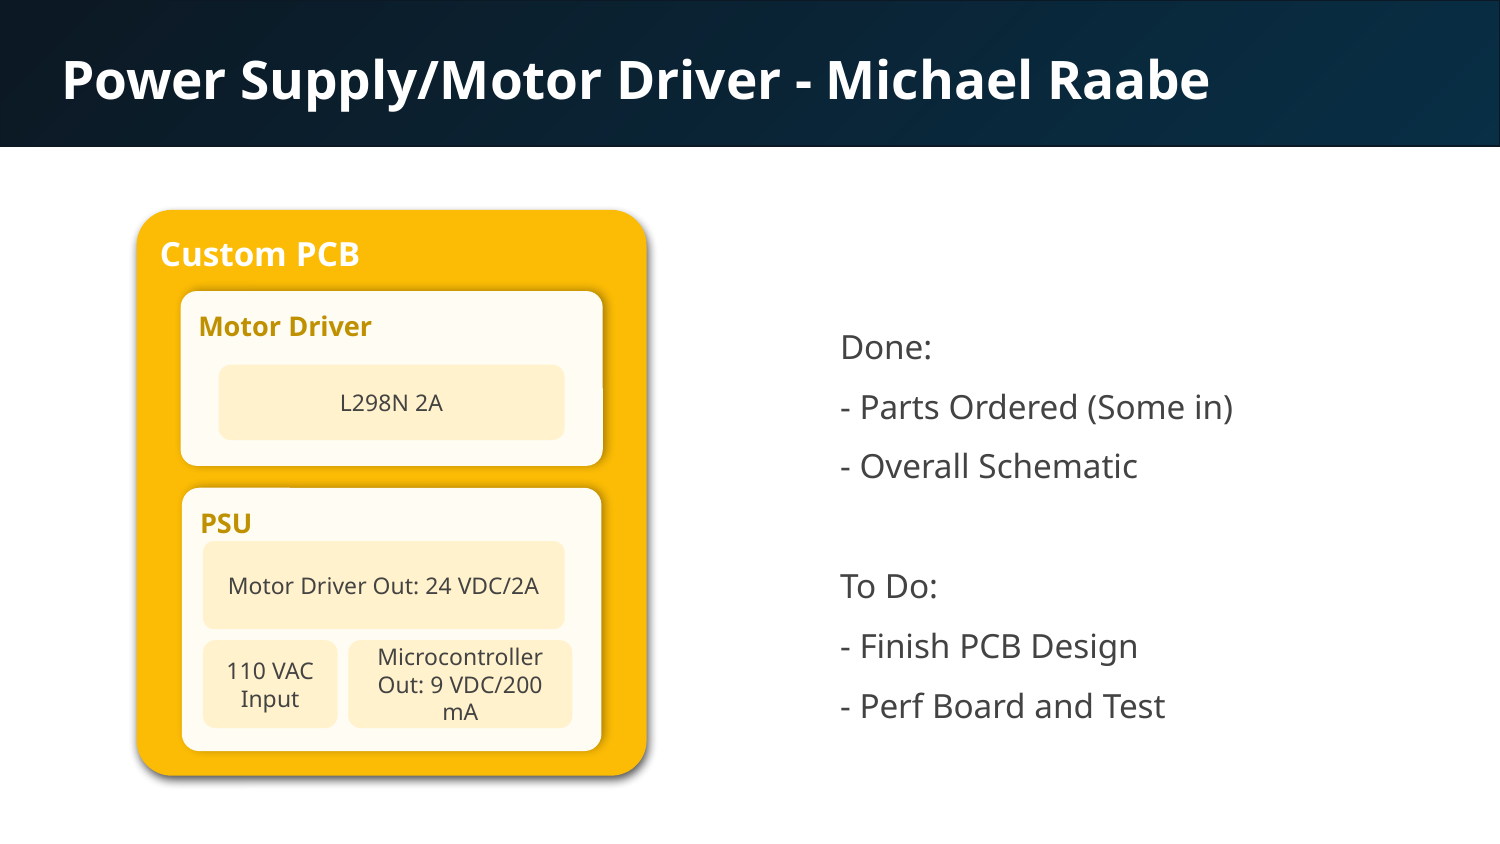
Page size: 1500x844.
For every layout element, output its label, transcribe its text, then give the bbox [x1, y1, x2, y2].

text_box Done: - Parts Ordered (Some in) - Overall Schematic To Do: - Finish PCB Design - Perf Board and Test [749, 290, 1483, 741]
title Power Supply/Motor Driver - Michael Raabe [46, 31, 1444, 126]
text_box PSU [181, 487, 602, 752]
text_box 110 VAC Input [202, 640, 338, 729]
text_box Motor Driver [180, 291, 603, 466]
text_box Custom PCB [136, 209, 647, 776]
text_box L298N 2A [218, 364, 565, 441]
text_box Microcontroller Out: 9 VDC/200 mA [348, 640, 573, 729]
text_box Motor Driver Out: 24 VDC/2A [202, 541, 565, 630]
